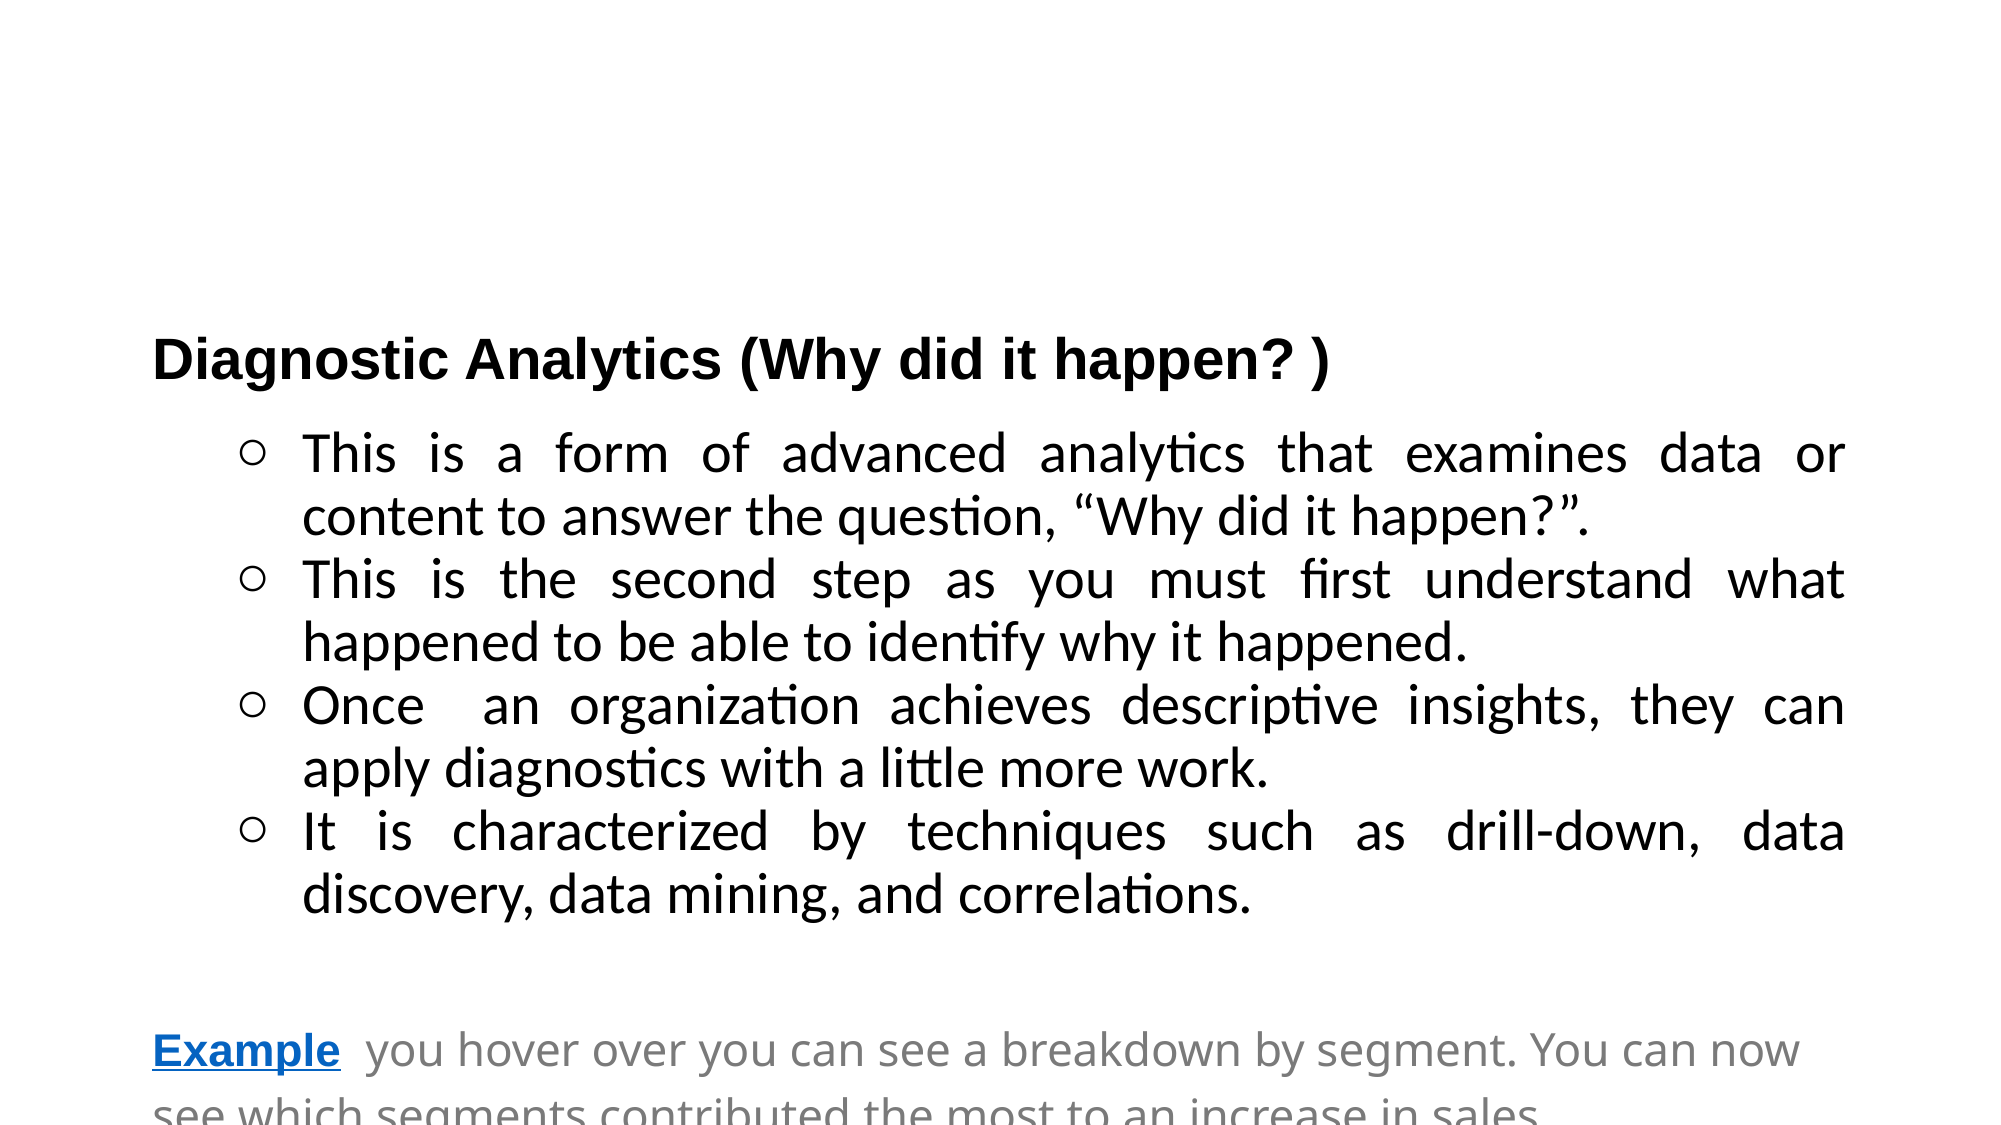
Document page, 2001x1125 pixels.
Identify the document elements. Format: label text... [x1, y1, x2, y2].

list Diagnostic Analytics (Why did it happen? ) This is a form of advanced analytics that examines data or content to answer the question, “Why did it happen?”. This is the second step as you must first understand what happened to be able to identify why it happened. Once an organization achieves descriptive insights, they can apply diagnostics with a little more work. It is characterized by techniques such as drill-down, data discovery, data mining, and correlations. Example you hover over you can see a breakdown by segment. You can now see which segments contributed the most to an increase in sales. [137, 299, 1863, 1014]
